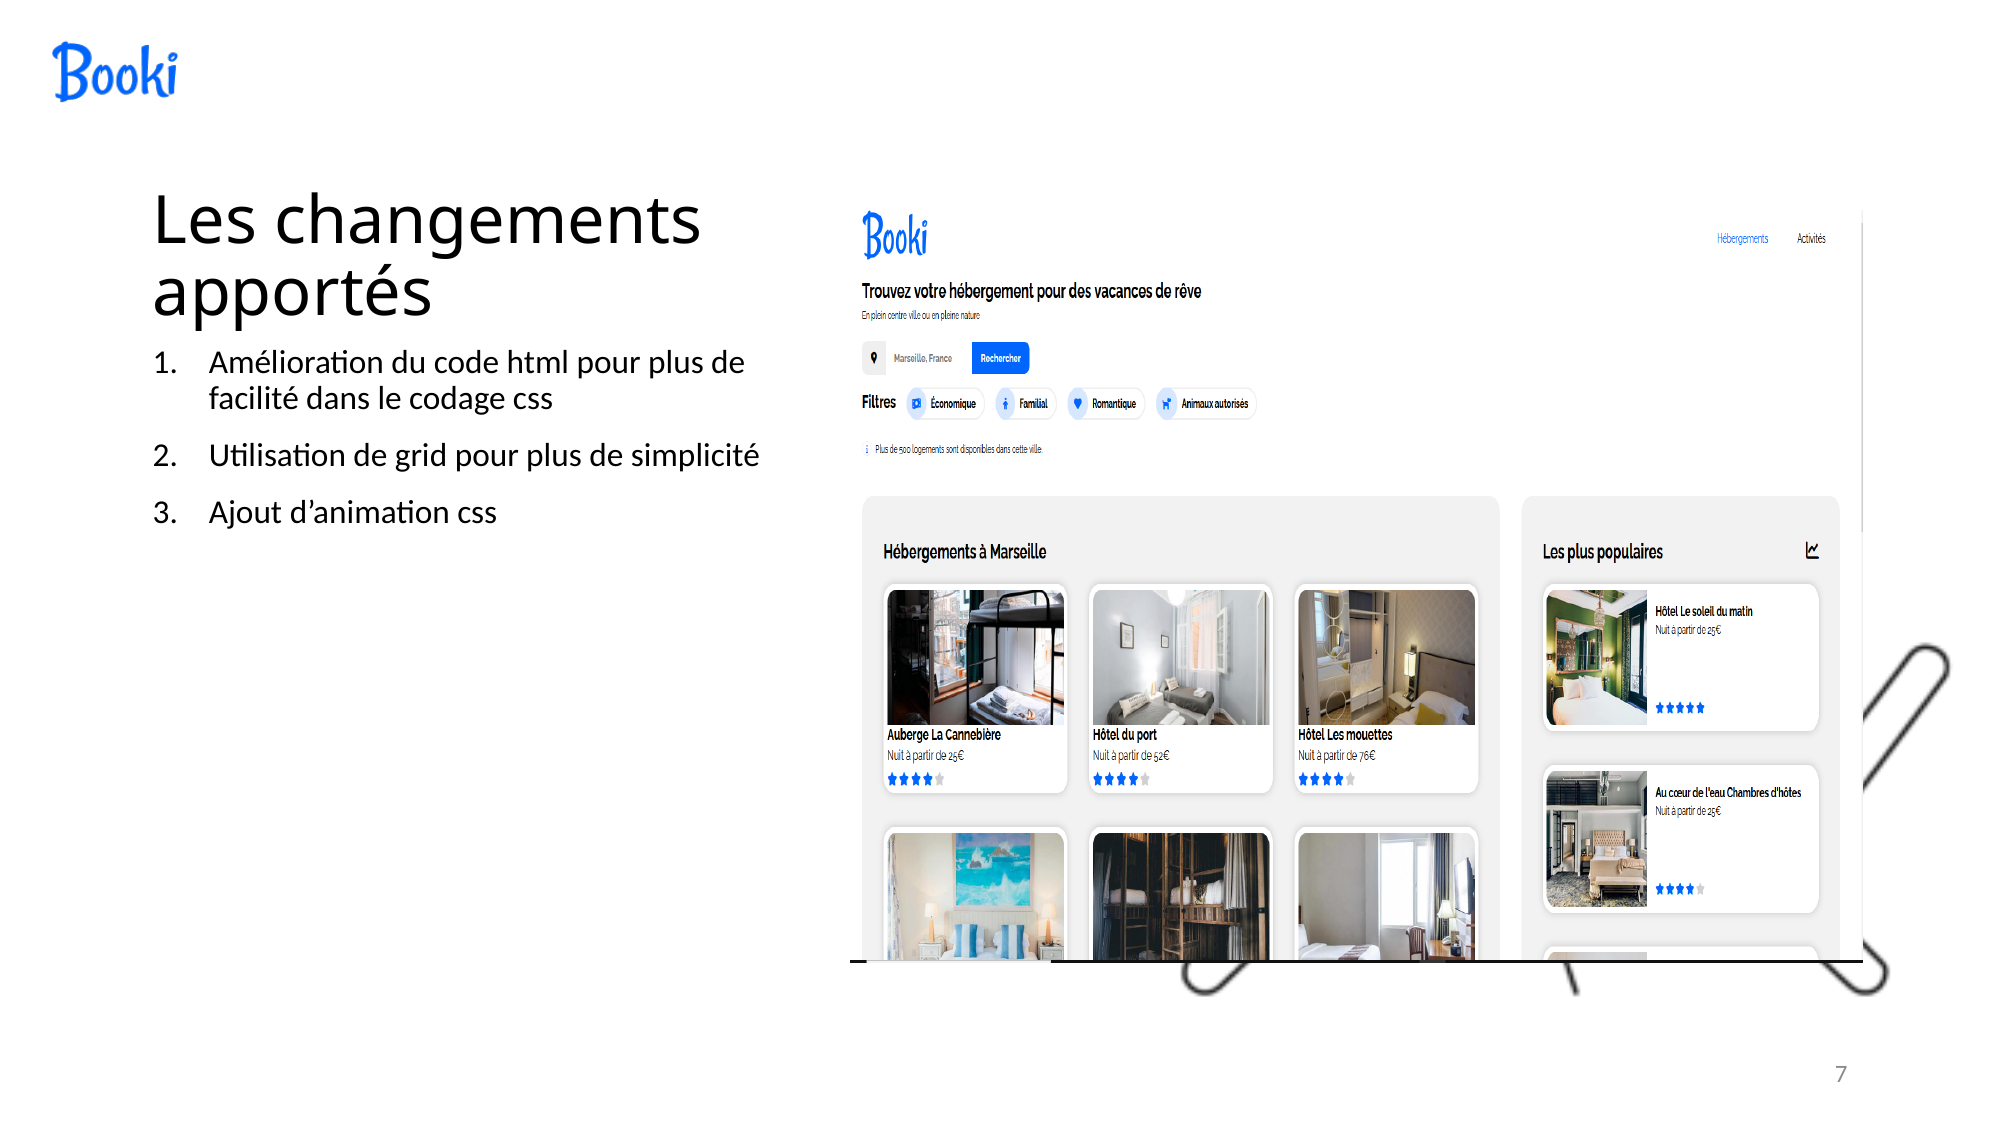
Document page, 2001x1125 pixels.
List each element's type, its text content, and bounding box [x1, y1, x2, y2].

picture [1053, 188, 2000, 1125]
title Les changements apportés [137, 118, 783, 337]
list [850, 210, 1863, 963]
picture [50, 24, 250, 119]
list Amélioration du code html pour plus de facilité dans le codage css Utilisation de grid pour plus de simplicité Ajout d’animation css [137, 337, 783, 963]
